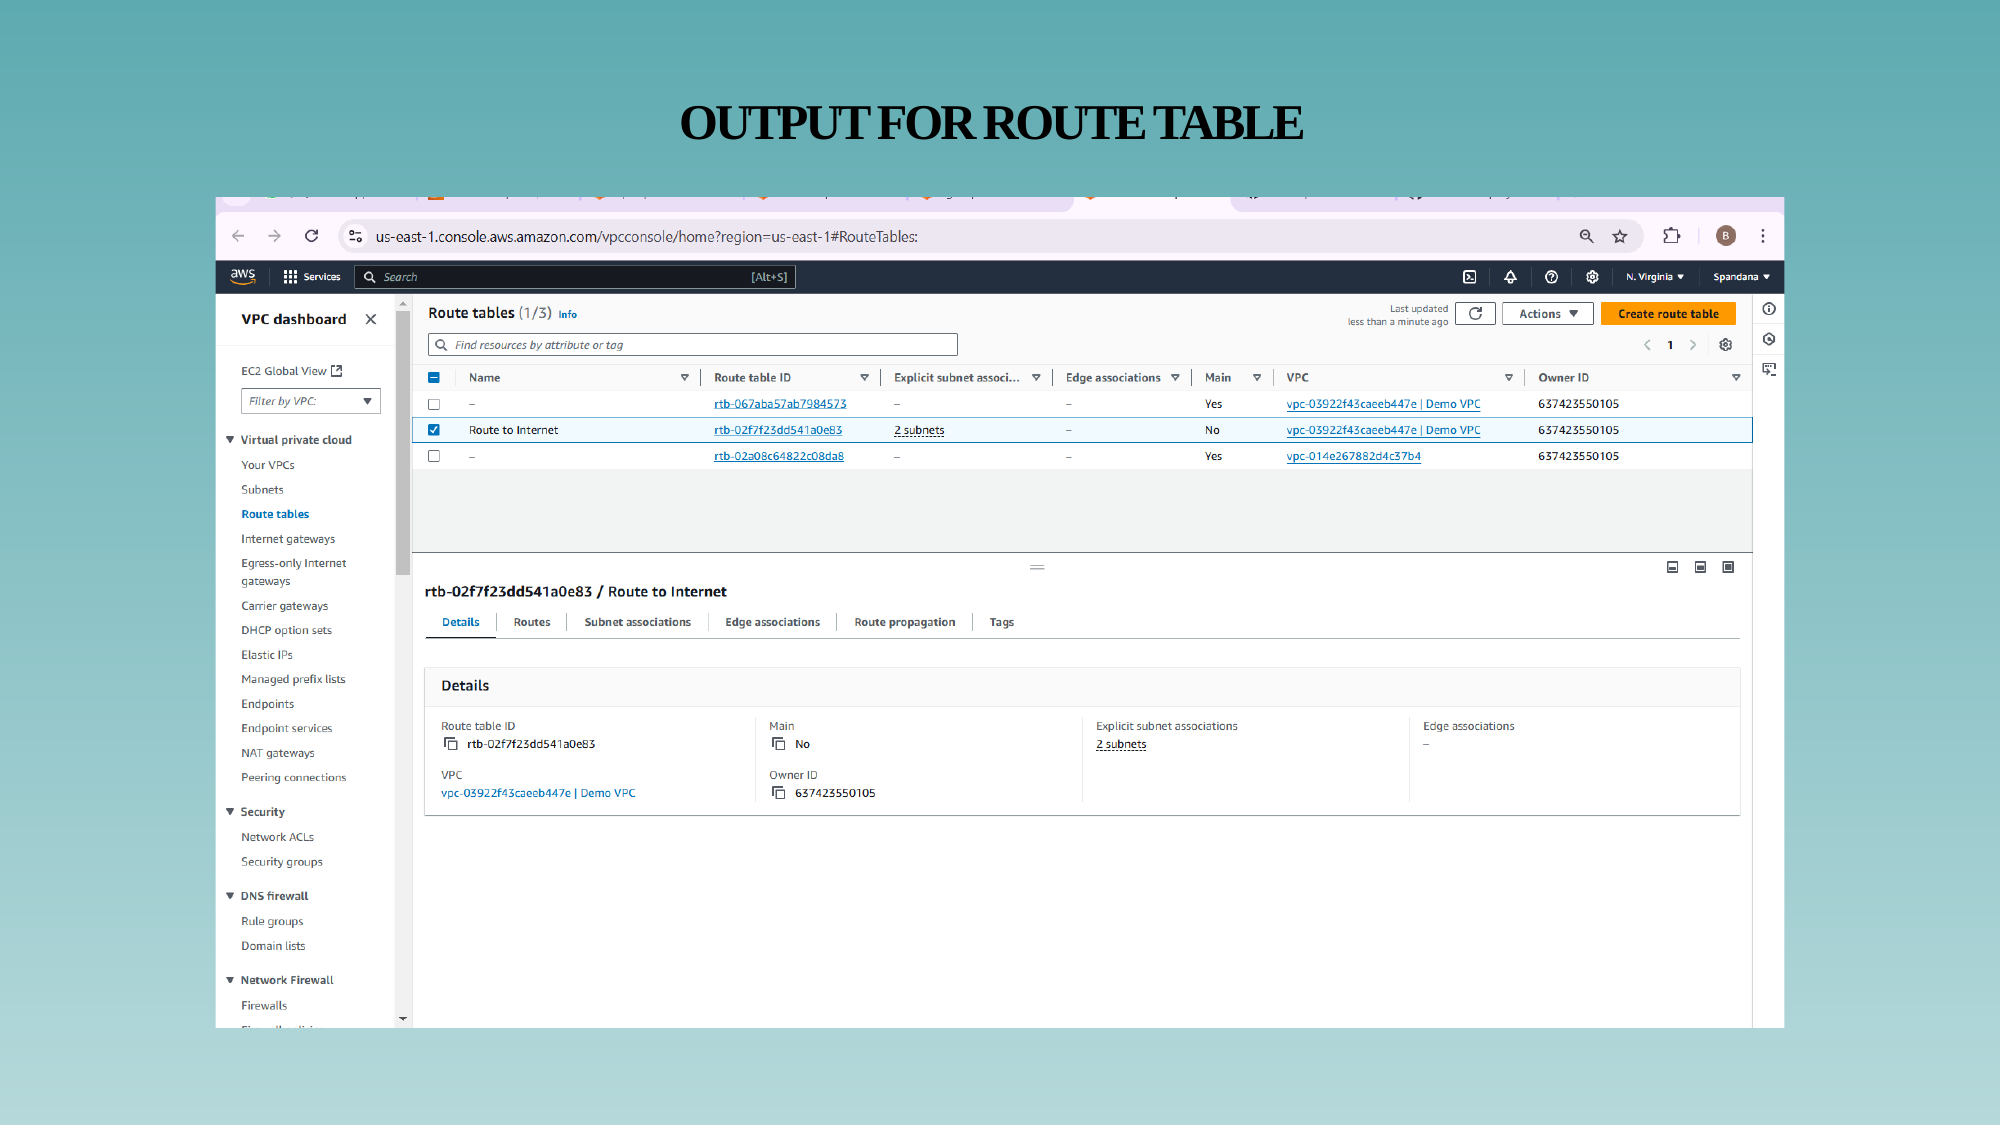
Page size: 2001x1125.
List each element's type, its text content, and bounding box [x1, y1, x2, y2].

picture [215, 197, 1785, 1028]
title OUTPUT FOR ROUTE TABLE [215, 55, 1785, 191]
